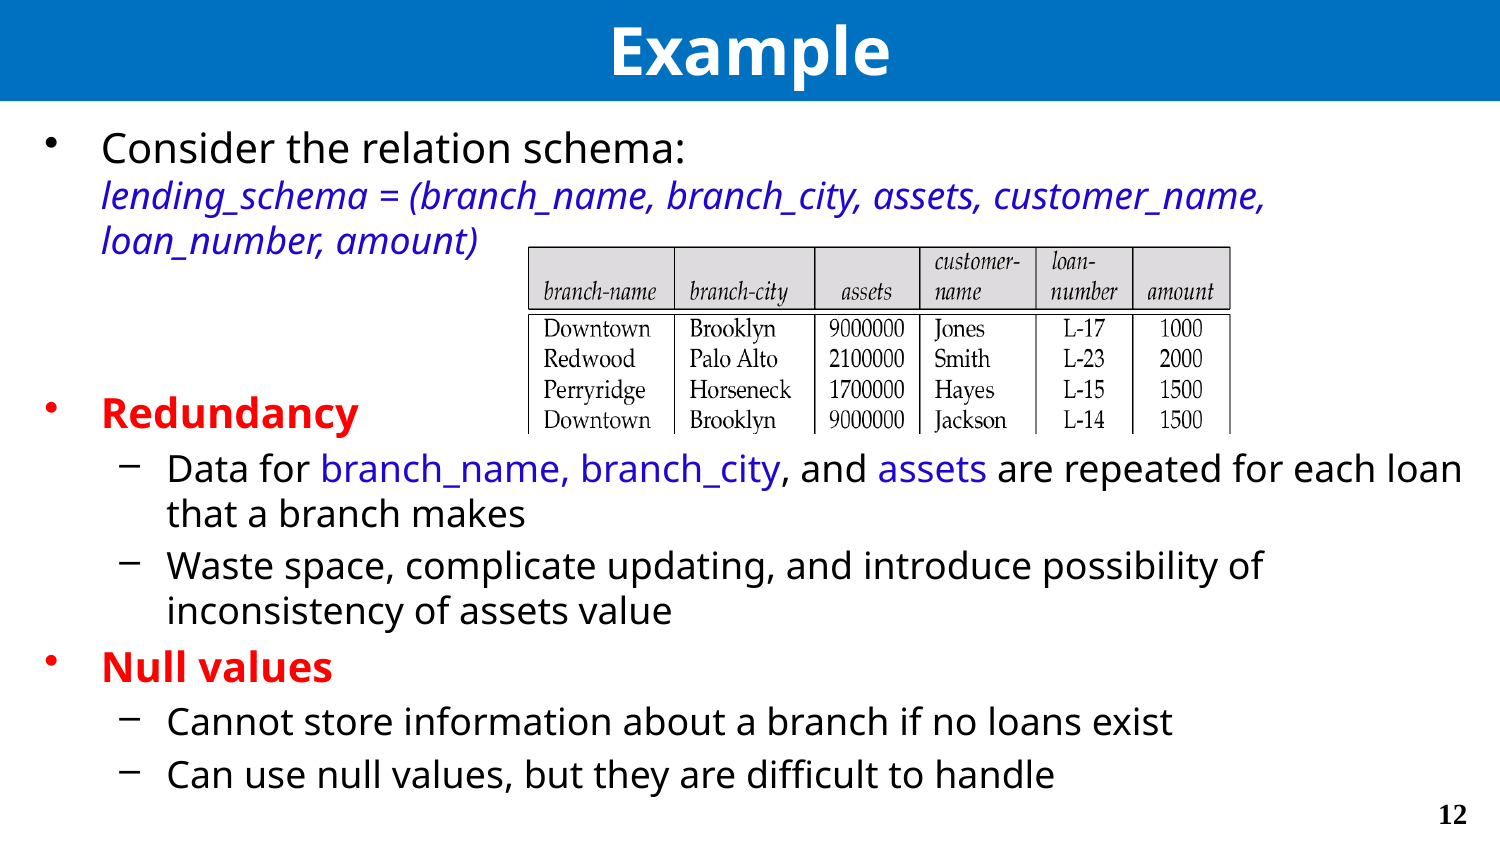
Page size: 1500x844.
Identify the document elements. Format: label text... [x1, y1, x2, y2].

list Consider the relation schema: lending_schema = (branch_name, branch_city, assets, customer_name, loan_number, amount) Redundancy Data for branch_name, branch_city, and assets are repeated for each loan that a branch makes Waste space, complicate updating, and introduce possibility of inconsistency of assets value Null values Cannot store information about a branch if no loans exist Can use null values, but they are difficult to handle [29, 114, 1483, 739]
picture [523, 244, 1235, 434]
title Example [0, 0, 1500, 102]
